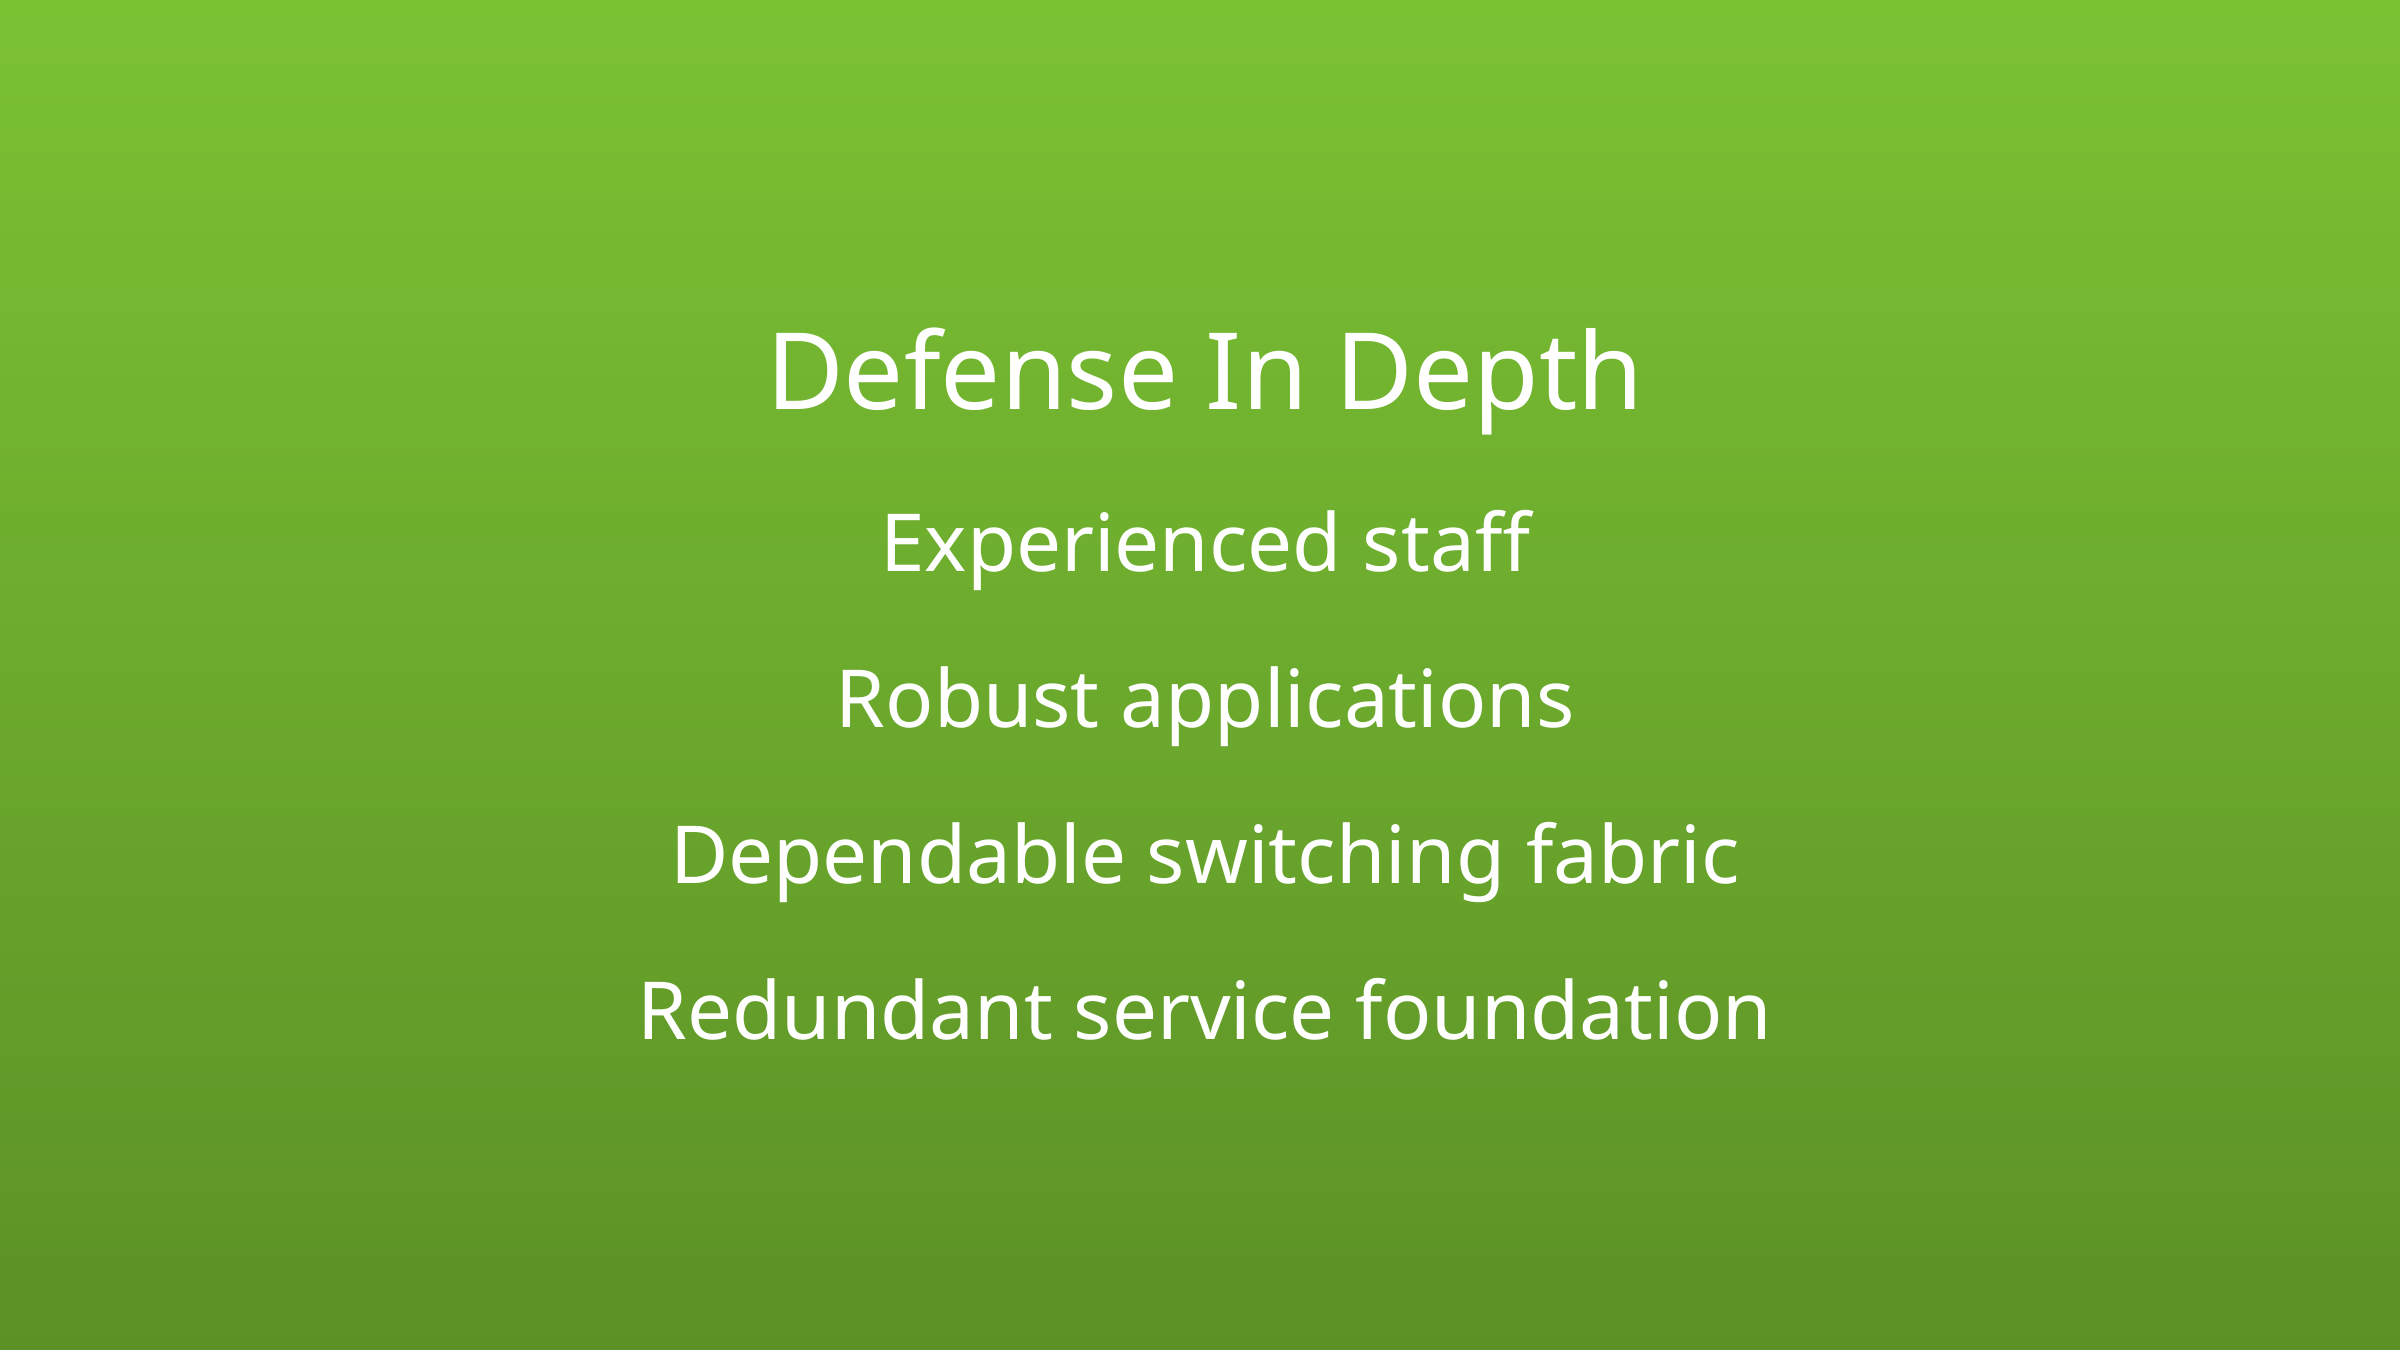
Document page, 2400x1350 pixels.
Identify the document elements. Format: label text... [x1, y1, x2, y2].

text_box Defense In Depth Experienced staff Robust applications Dependable switching fabric Redundant service foundation [360, 295, 2051, 1121]
